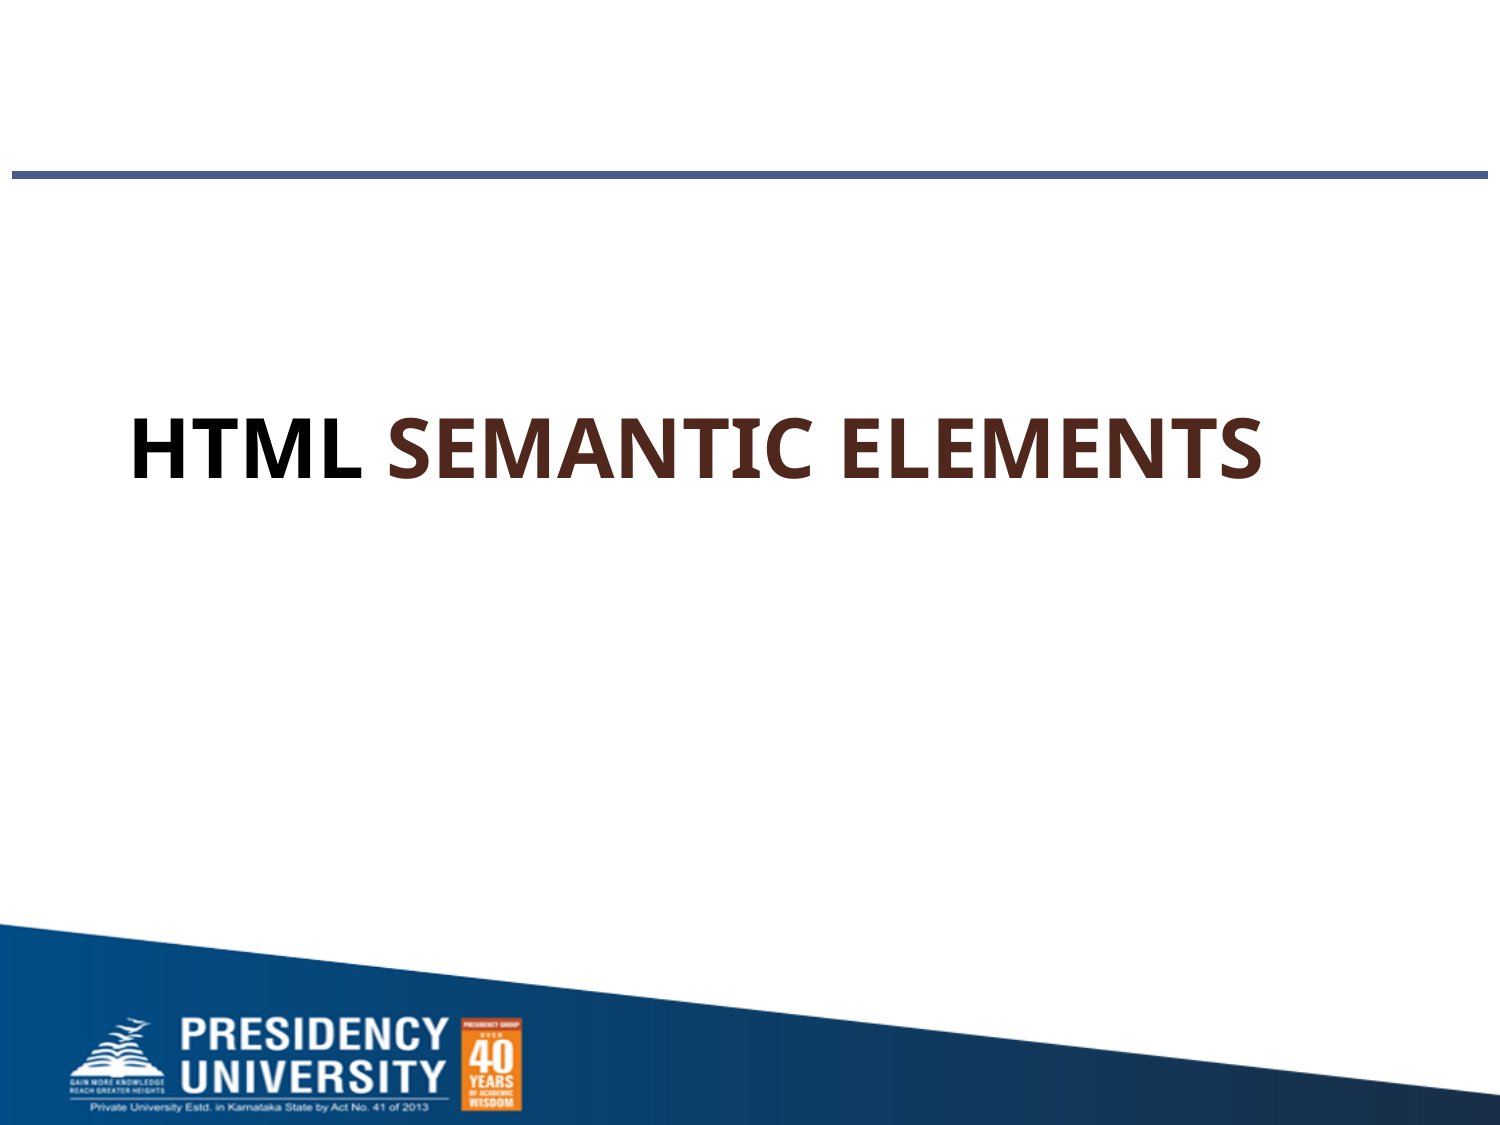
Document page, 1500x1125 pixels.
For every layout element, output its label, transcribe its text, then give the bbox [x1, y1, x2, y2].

title HTML SEMANTIC ELEMENTS [112, 387, 1388, 611]
picture [0, 921, 1500, 1125]
